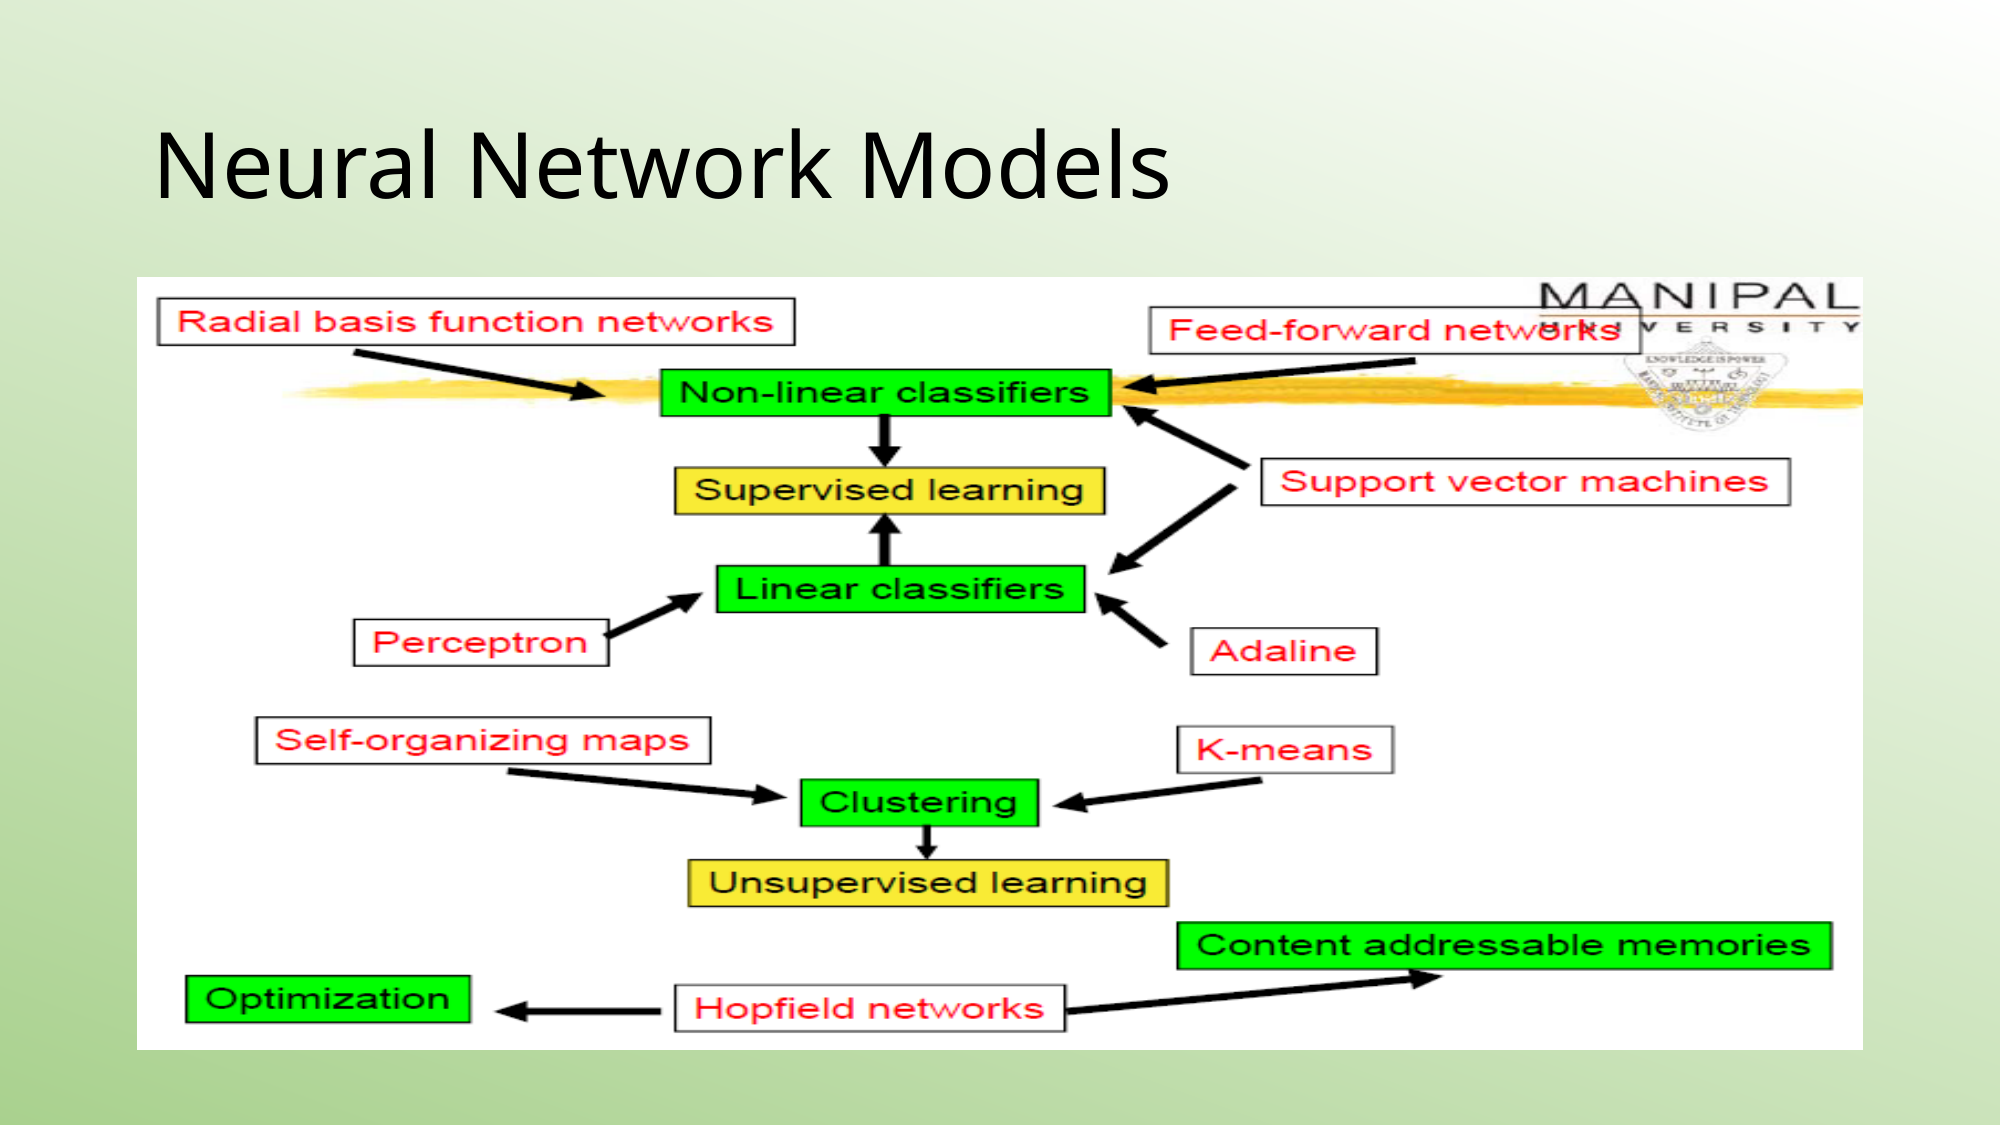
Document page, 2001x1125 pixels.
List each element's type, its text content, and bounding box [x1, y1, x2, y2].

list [137, 277, 1863, 1050]
title Neural Network Models [137, 59, 1863, 277]
